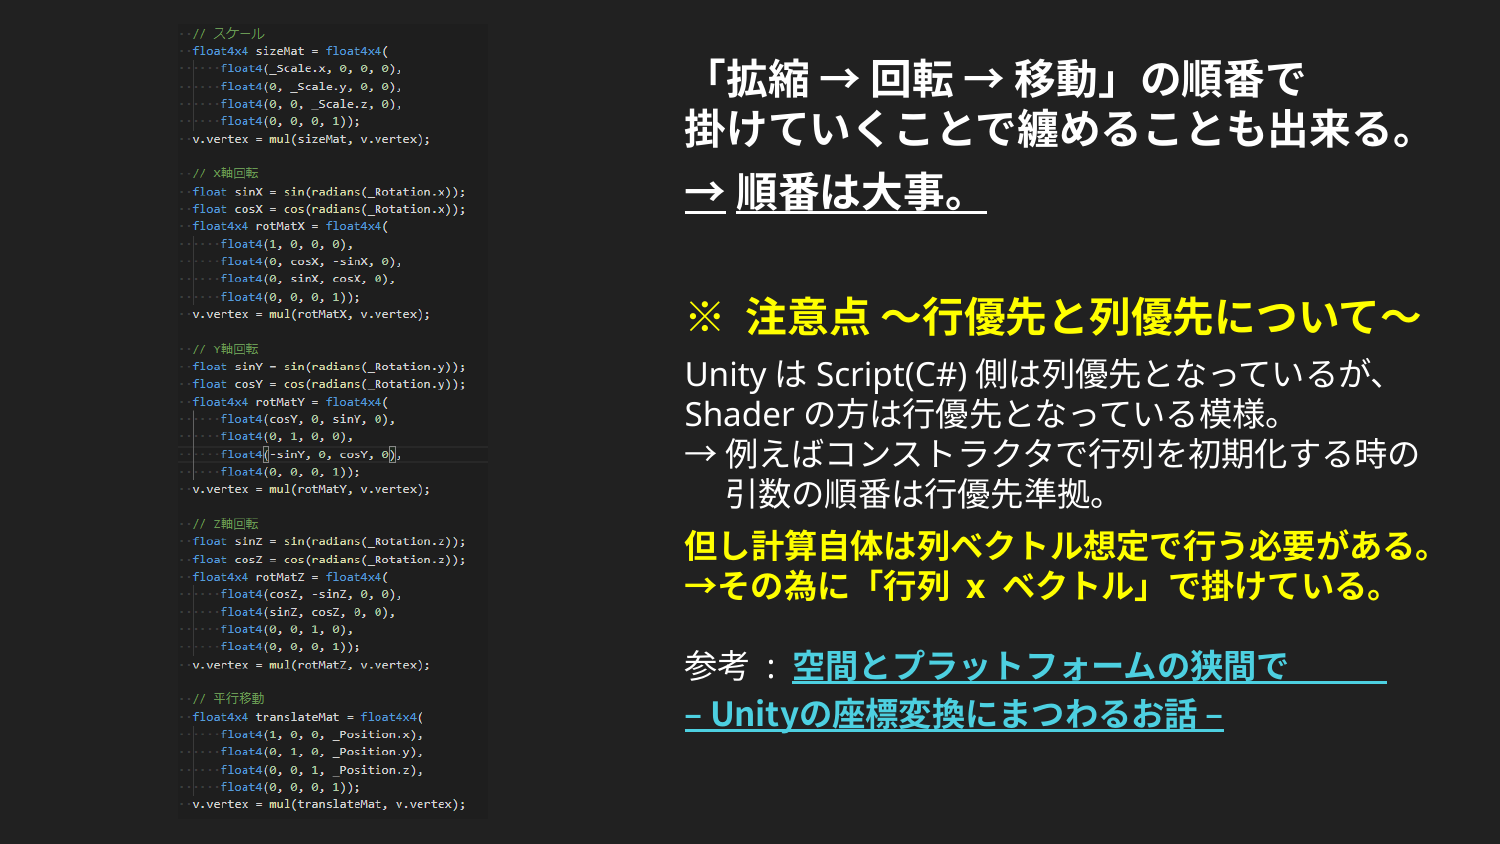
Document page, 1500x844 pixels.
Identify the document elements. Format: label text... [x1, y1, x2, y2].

picture [178, 24, 489, 819]
text_box 「拡縮 → 回転 → 移動」の順番で 掛けていくことで纏めることも出来る。 →順番は大事。 ※ 注意点 ～行優先と列優先について～ UnityはScript(C#)側は列優先となっているが、 Shaderの方は行優先となっている模様。 → 例えばコンストラクタで行列を初期化する時の 引数の順番は行優先準拠。 但し計算自体は列ベクトル想定で行う必要がある。 →その為に「行列 x ベクトル」で掛けている。 参考 : 空間とプラットフォームの狭間で – Unityの座標変換にまつわるお話 – [669, 38, 1500, 806]
